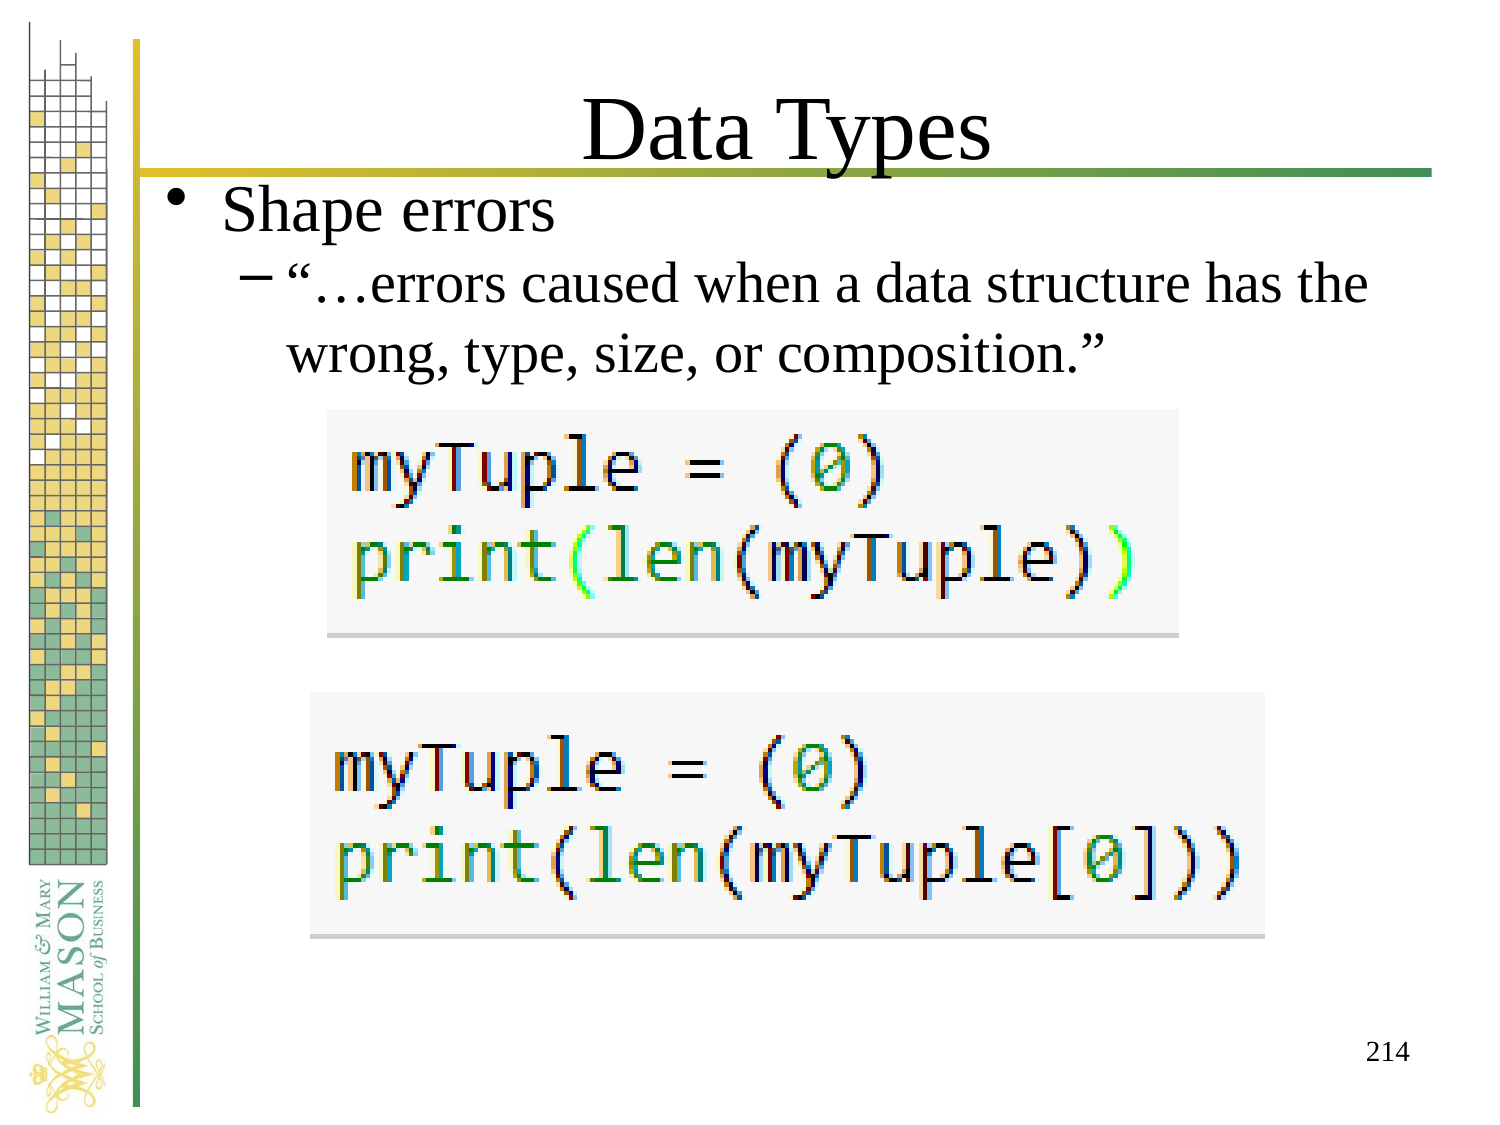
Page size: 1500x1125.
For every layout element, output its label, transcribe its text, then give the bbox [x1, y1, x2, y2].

slide_number 69 [29, 879, 107, 1113]
picture [310, 692, 1265, 948]
list Shape errors “…errors caused when a data structure has the wrong, type, size, or composition.” [150, 157, 1425, 925]
slide_number 214 [1048, 1024, 1426, 1103]
picture [327, 408, 1179, 652]
title Data Types [150, 45, 1425, 157]
